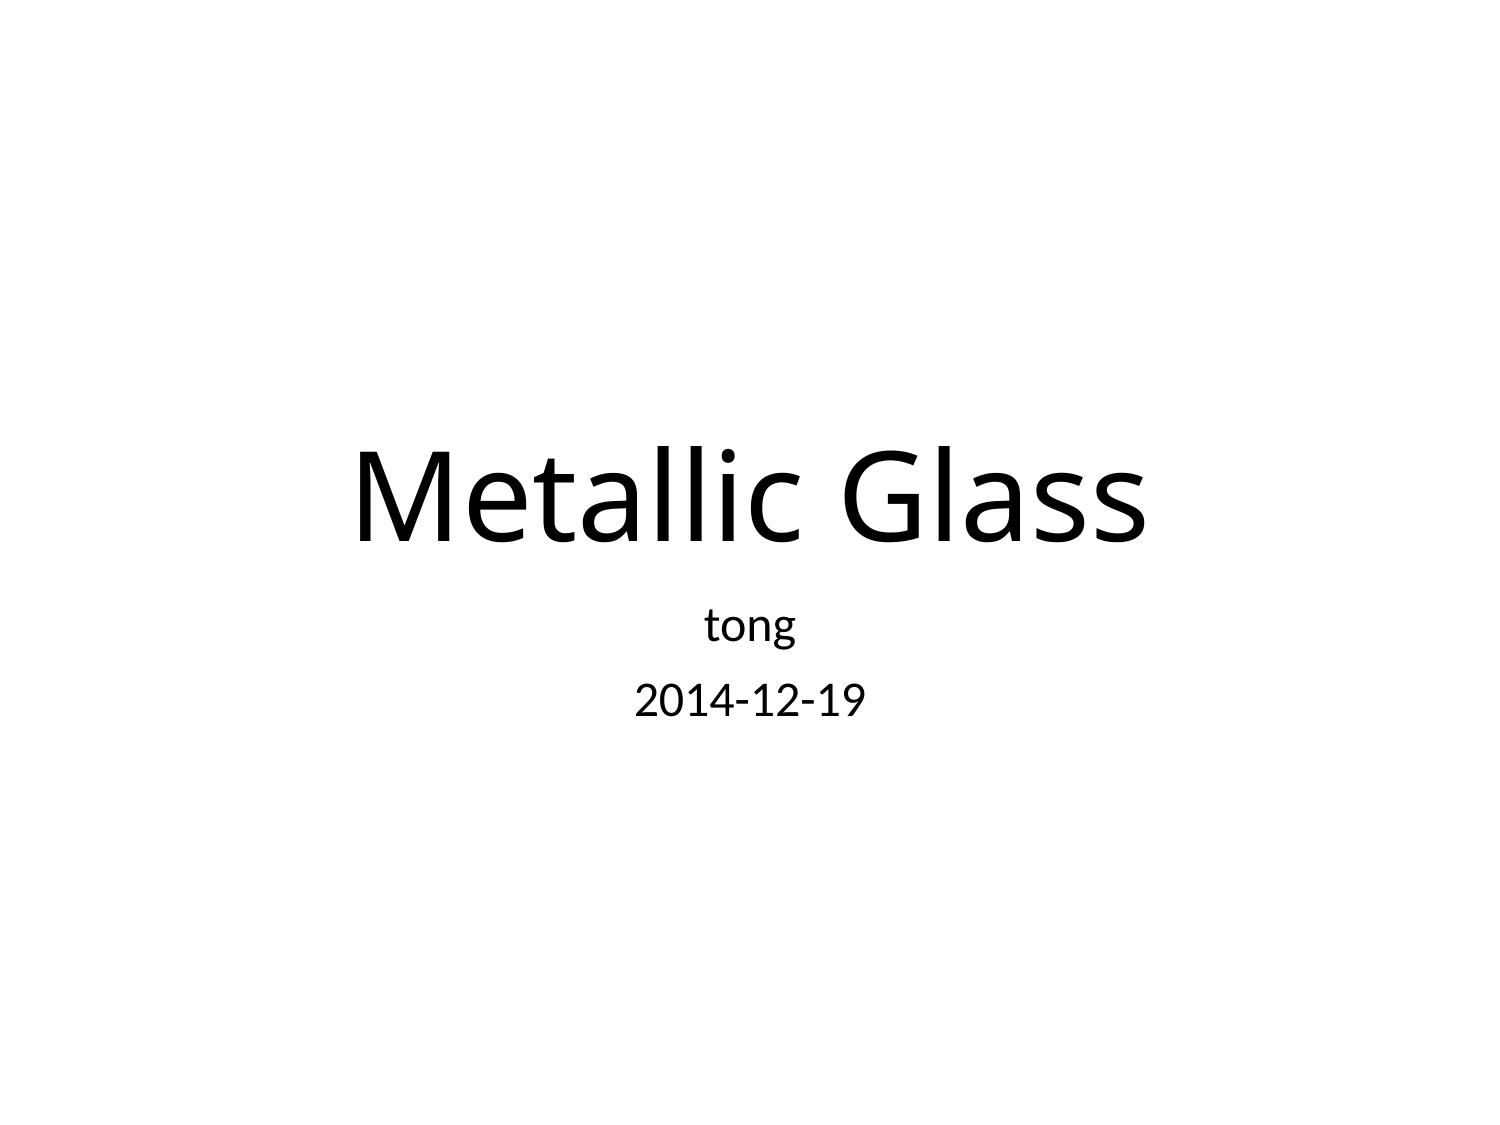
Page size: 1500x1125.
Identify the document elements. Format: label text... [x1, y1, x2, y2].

subtitle tong 2014-12-19 [187, 590, 1313, 863]
title Metallic Glass [112, 184, 1388, 576]
